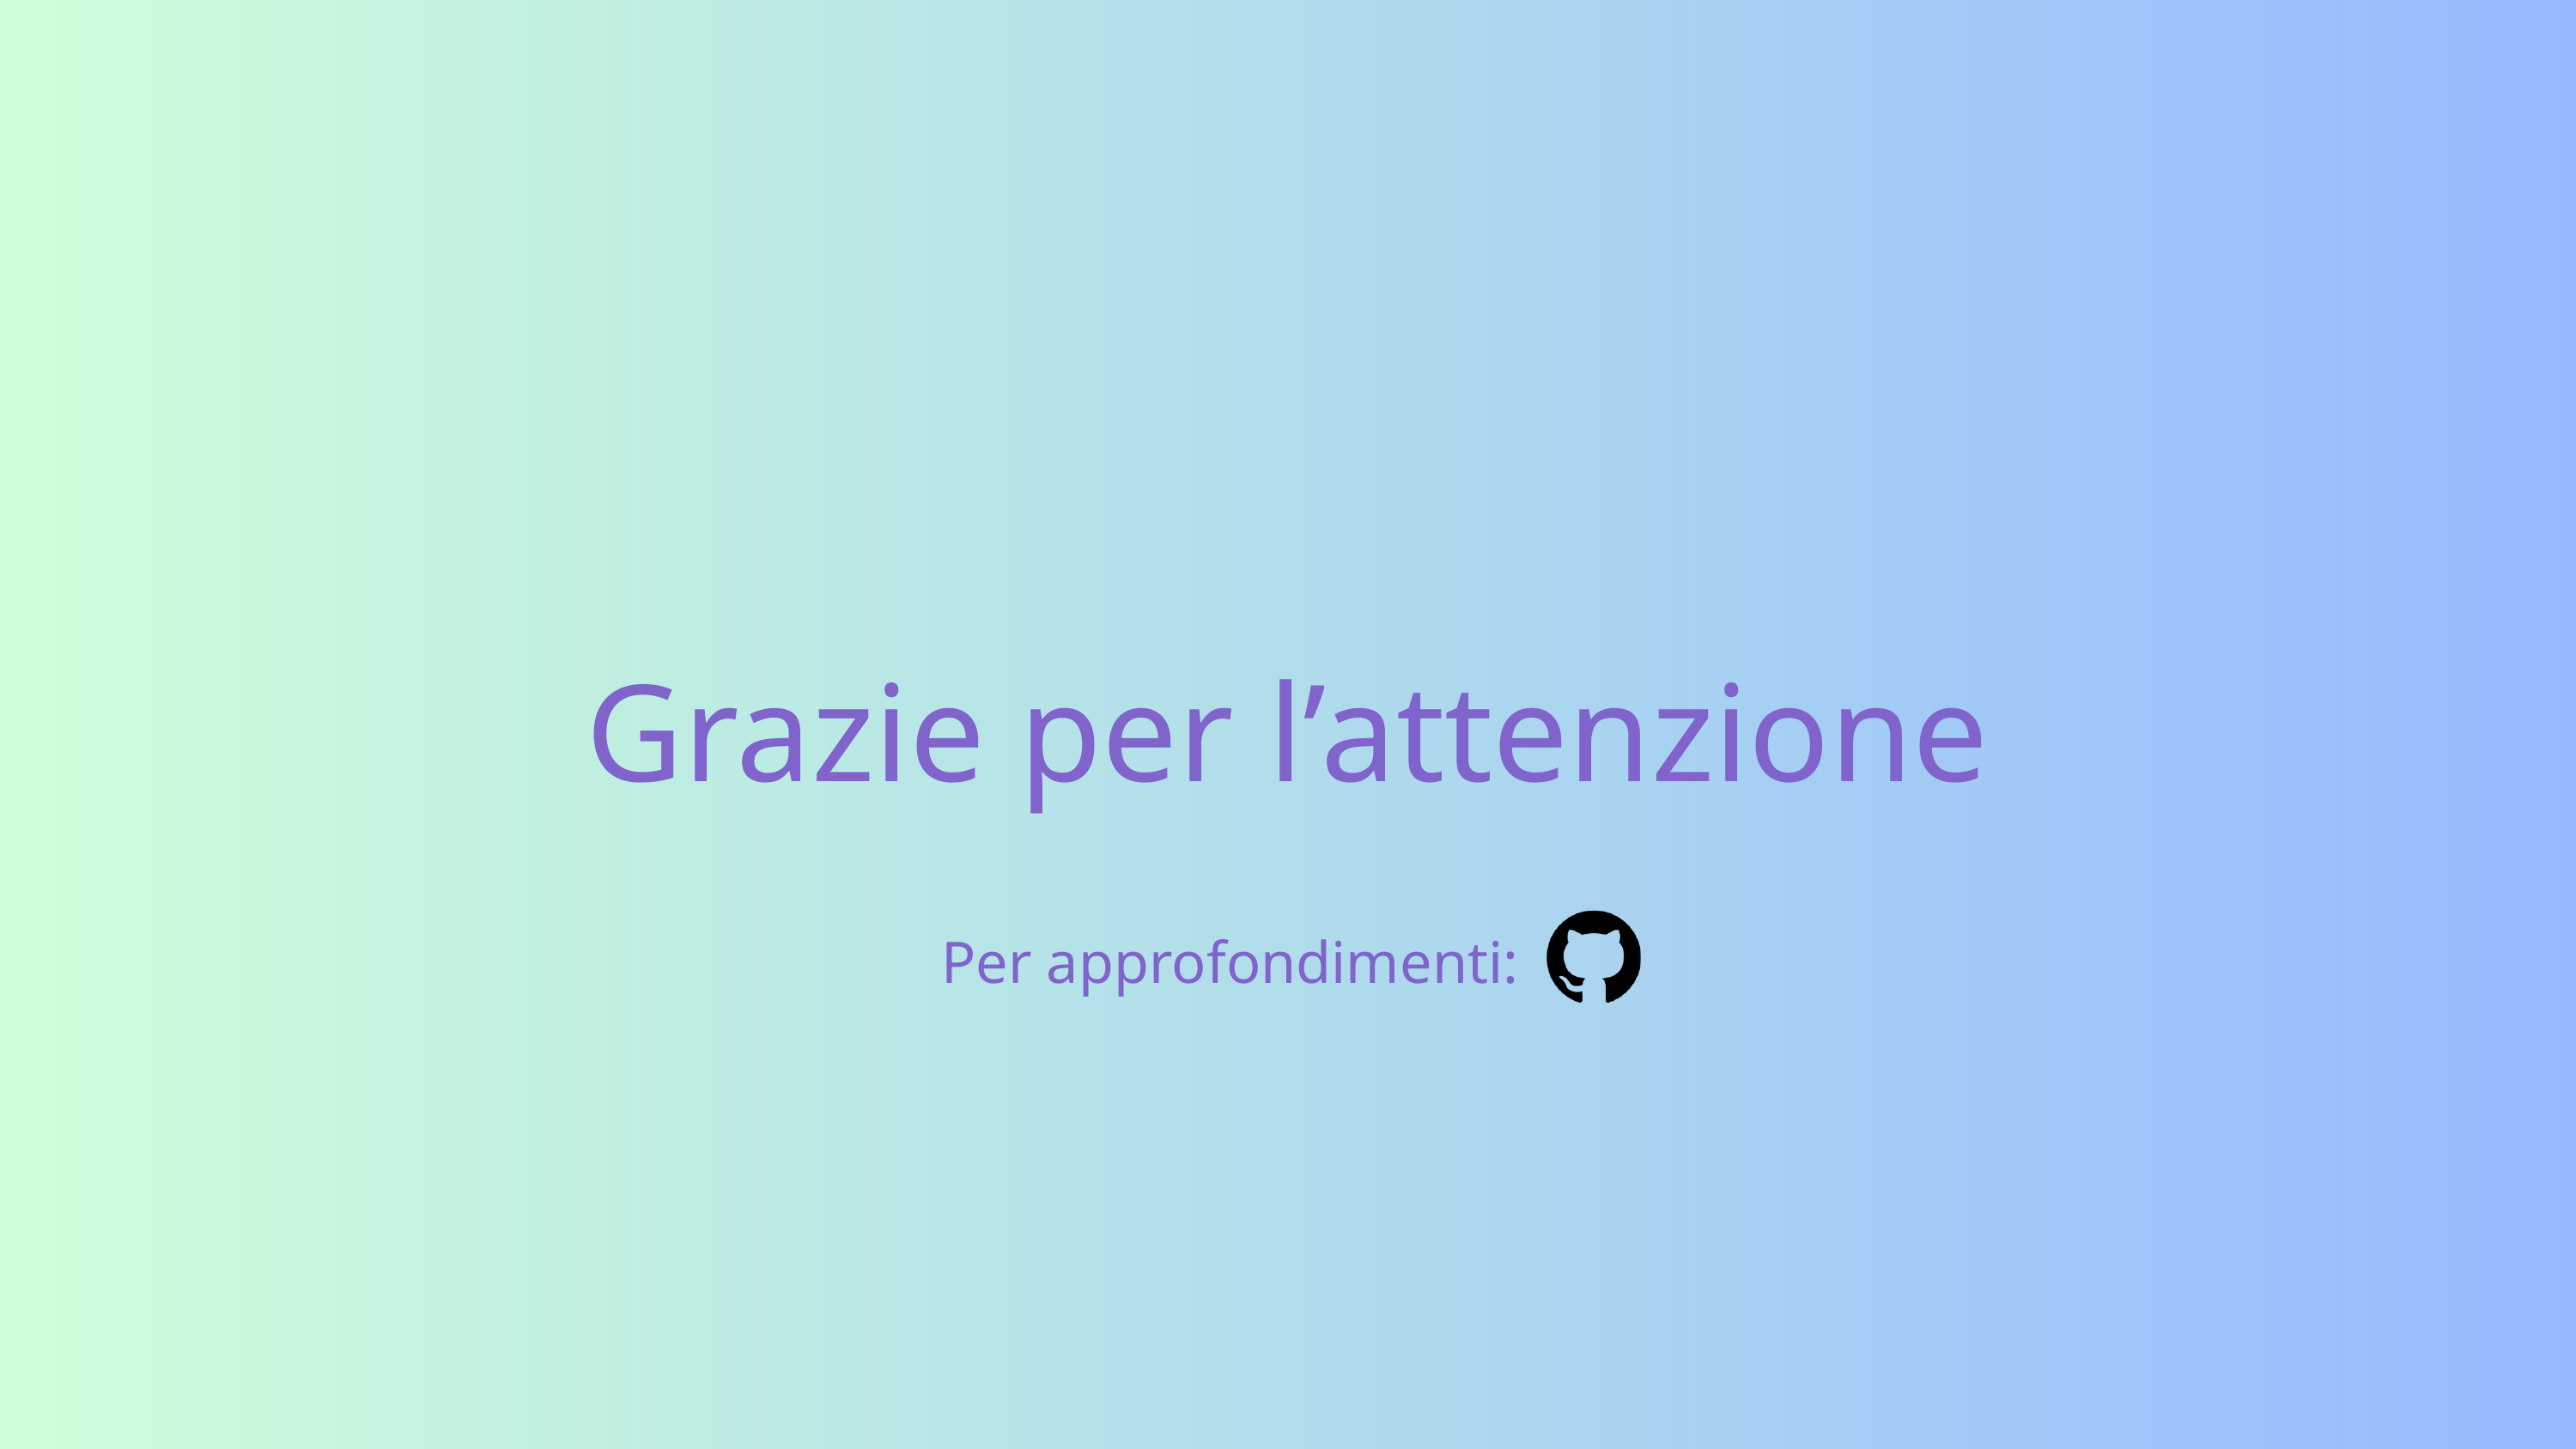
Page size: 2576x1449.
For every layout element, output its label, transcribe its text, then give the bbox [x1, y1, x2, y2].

text_box Grazie per l’attenzione [447, 634, 2129, 809]
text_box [935, 909, 1641, 1003]
